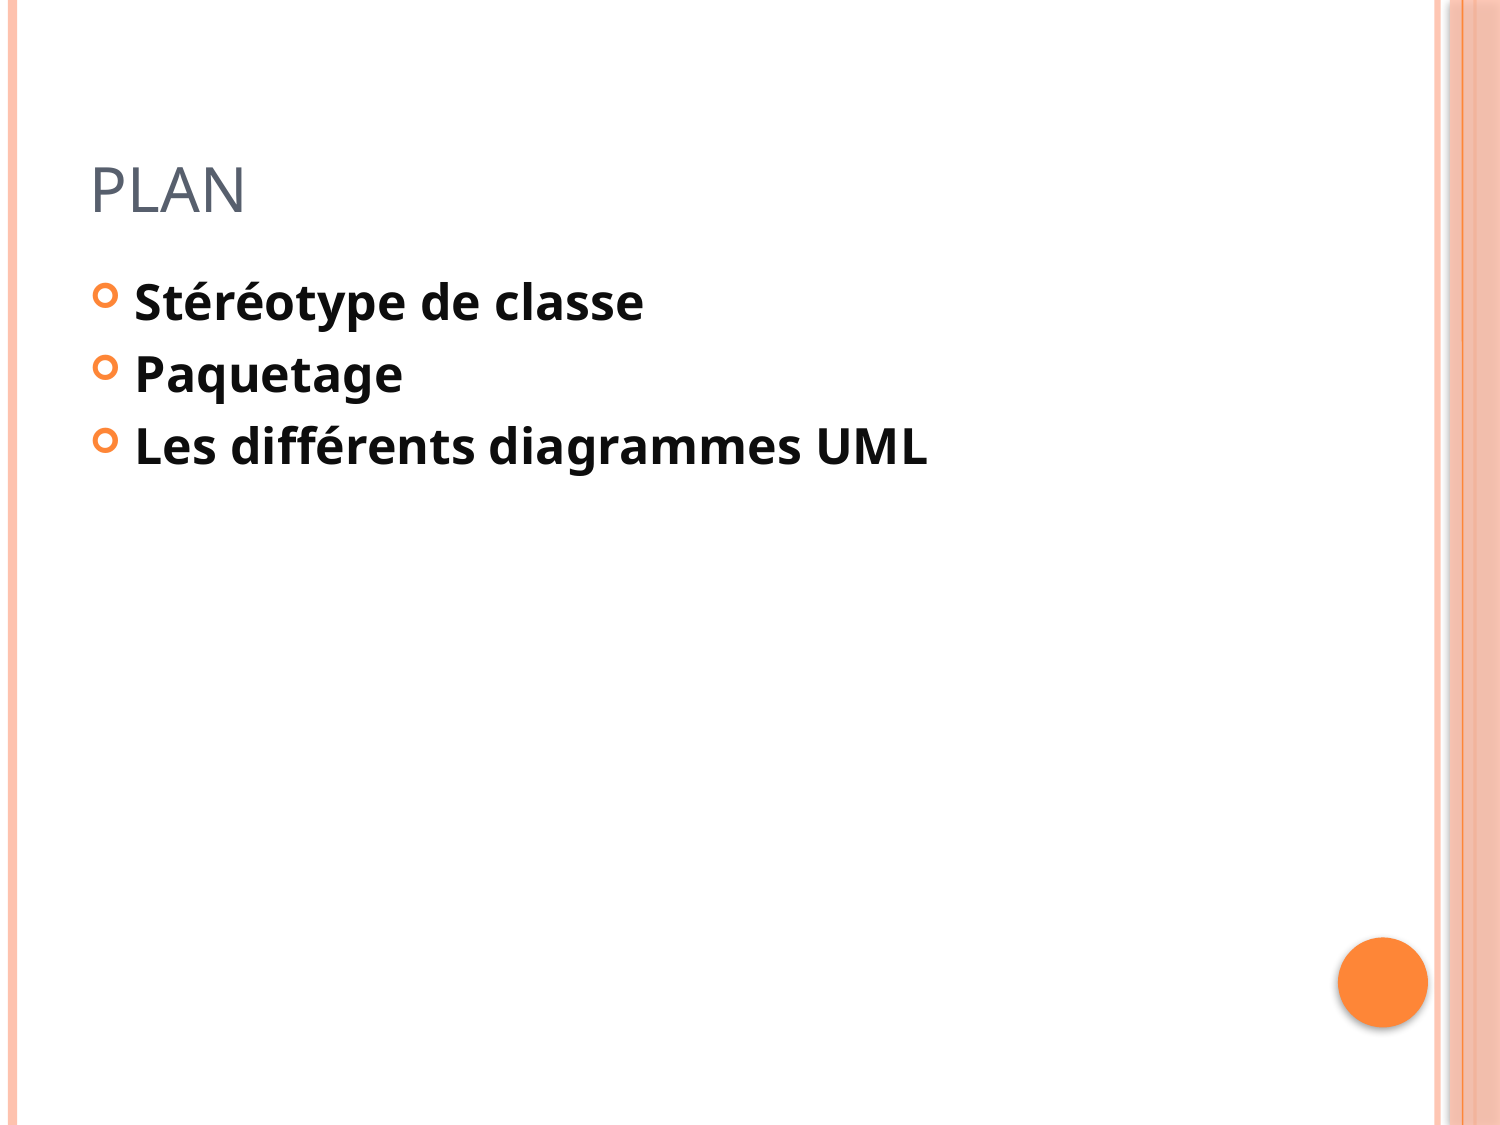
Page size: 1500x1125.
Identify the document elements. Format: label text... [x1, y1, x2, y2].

list Stéréotype de classe Paquetage Les différents diagrammes UML [75, 262, 1300, 1062]
title Plan [75, 45, 1300, 233]
